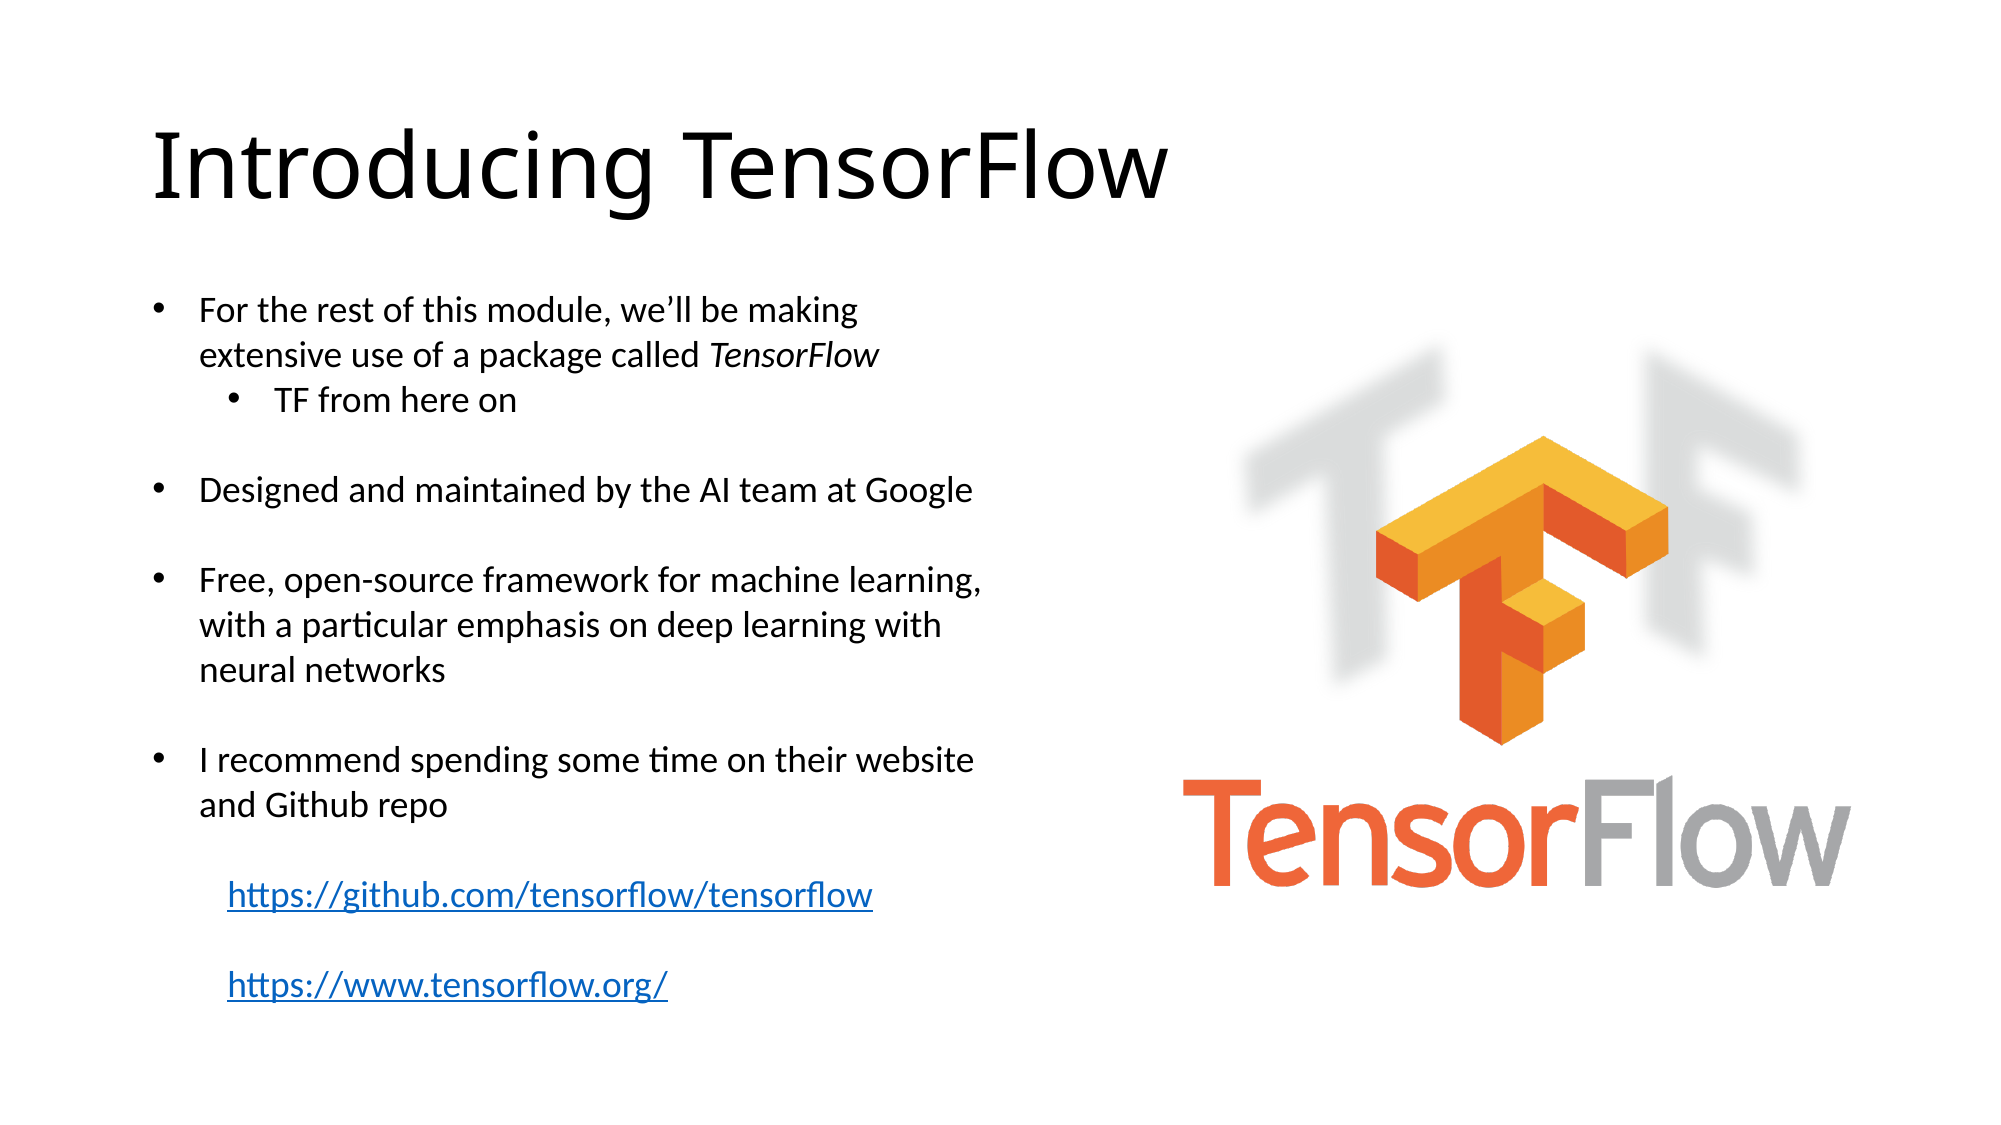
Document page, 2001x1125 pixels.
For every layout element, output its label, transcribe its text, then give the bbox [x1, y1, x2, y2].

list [1171, 324, 1863, 900]
text_box For the rest of this module, we’ll be making extensive use of a package called TensorFlow TF from here on Designed and maintained by the AI team at Google Free, open-source framework for machine learning, with a particular emphasis on deep learning with neural networks I recommend spending some time on their website and Github repo https://github.com/tensorflow/tensorflow https://www.tensorflow.org/ [137, 277, 1022, 1057]
title Introducing TensorFlow [137, 59, 1863, 278]
